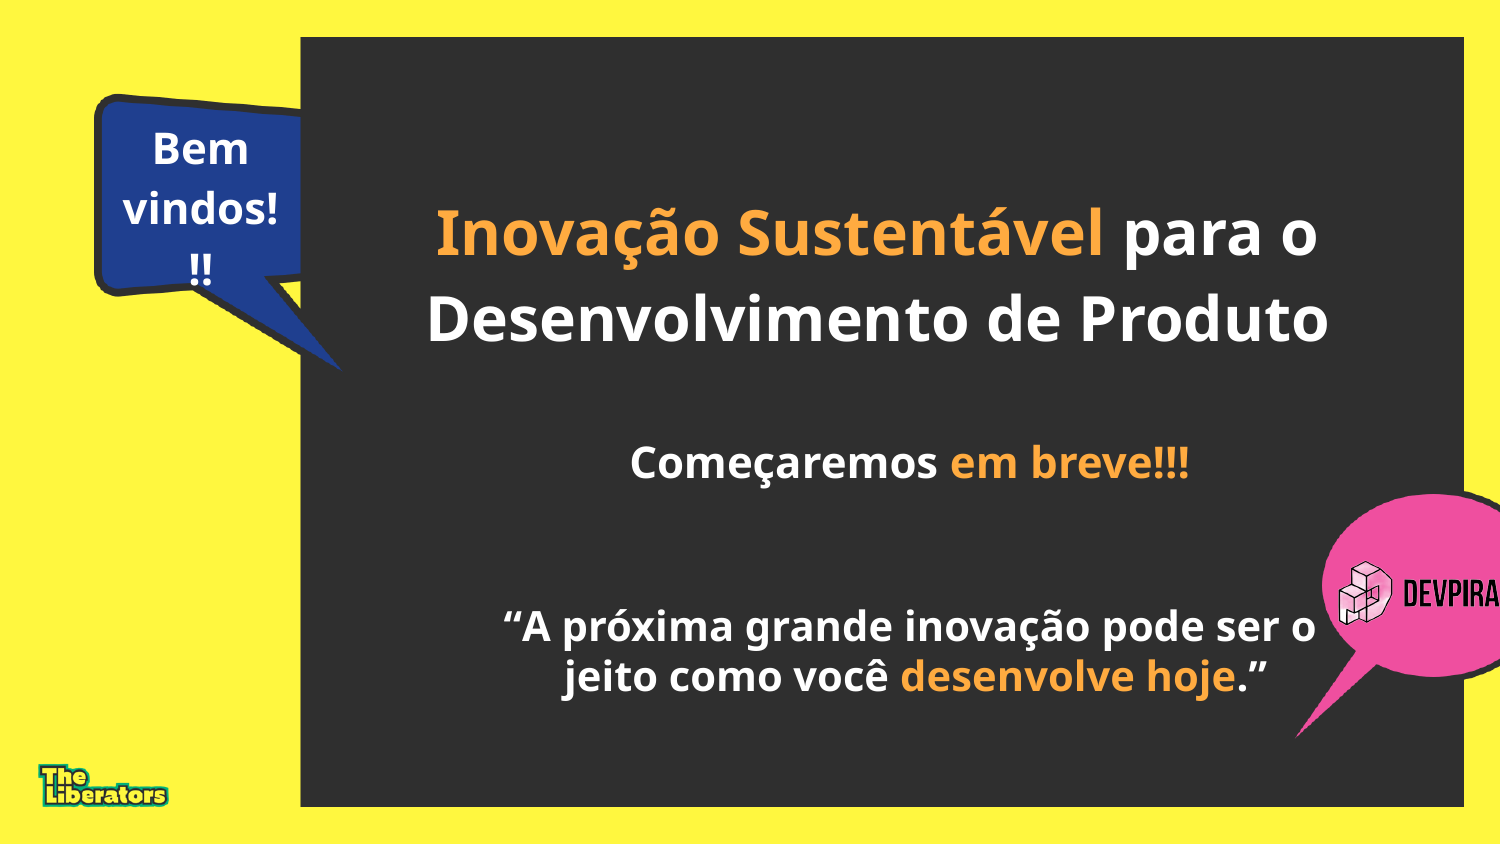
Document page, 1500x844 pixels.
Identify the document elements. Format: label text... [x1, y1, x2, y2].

text_box Inovação Sustentável para o Desenvolvimento de Produto Começaremos em breve!!! “A próxima grande inovação pode ser o jeito como você desenvolve hoje.” [298, 62, 1458, 732]
picture [0, 0, 1500, 844]
list Bem vindos!!! [102, 135, 298, 271]
